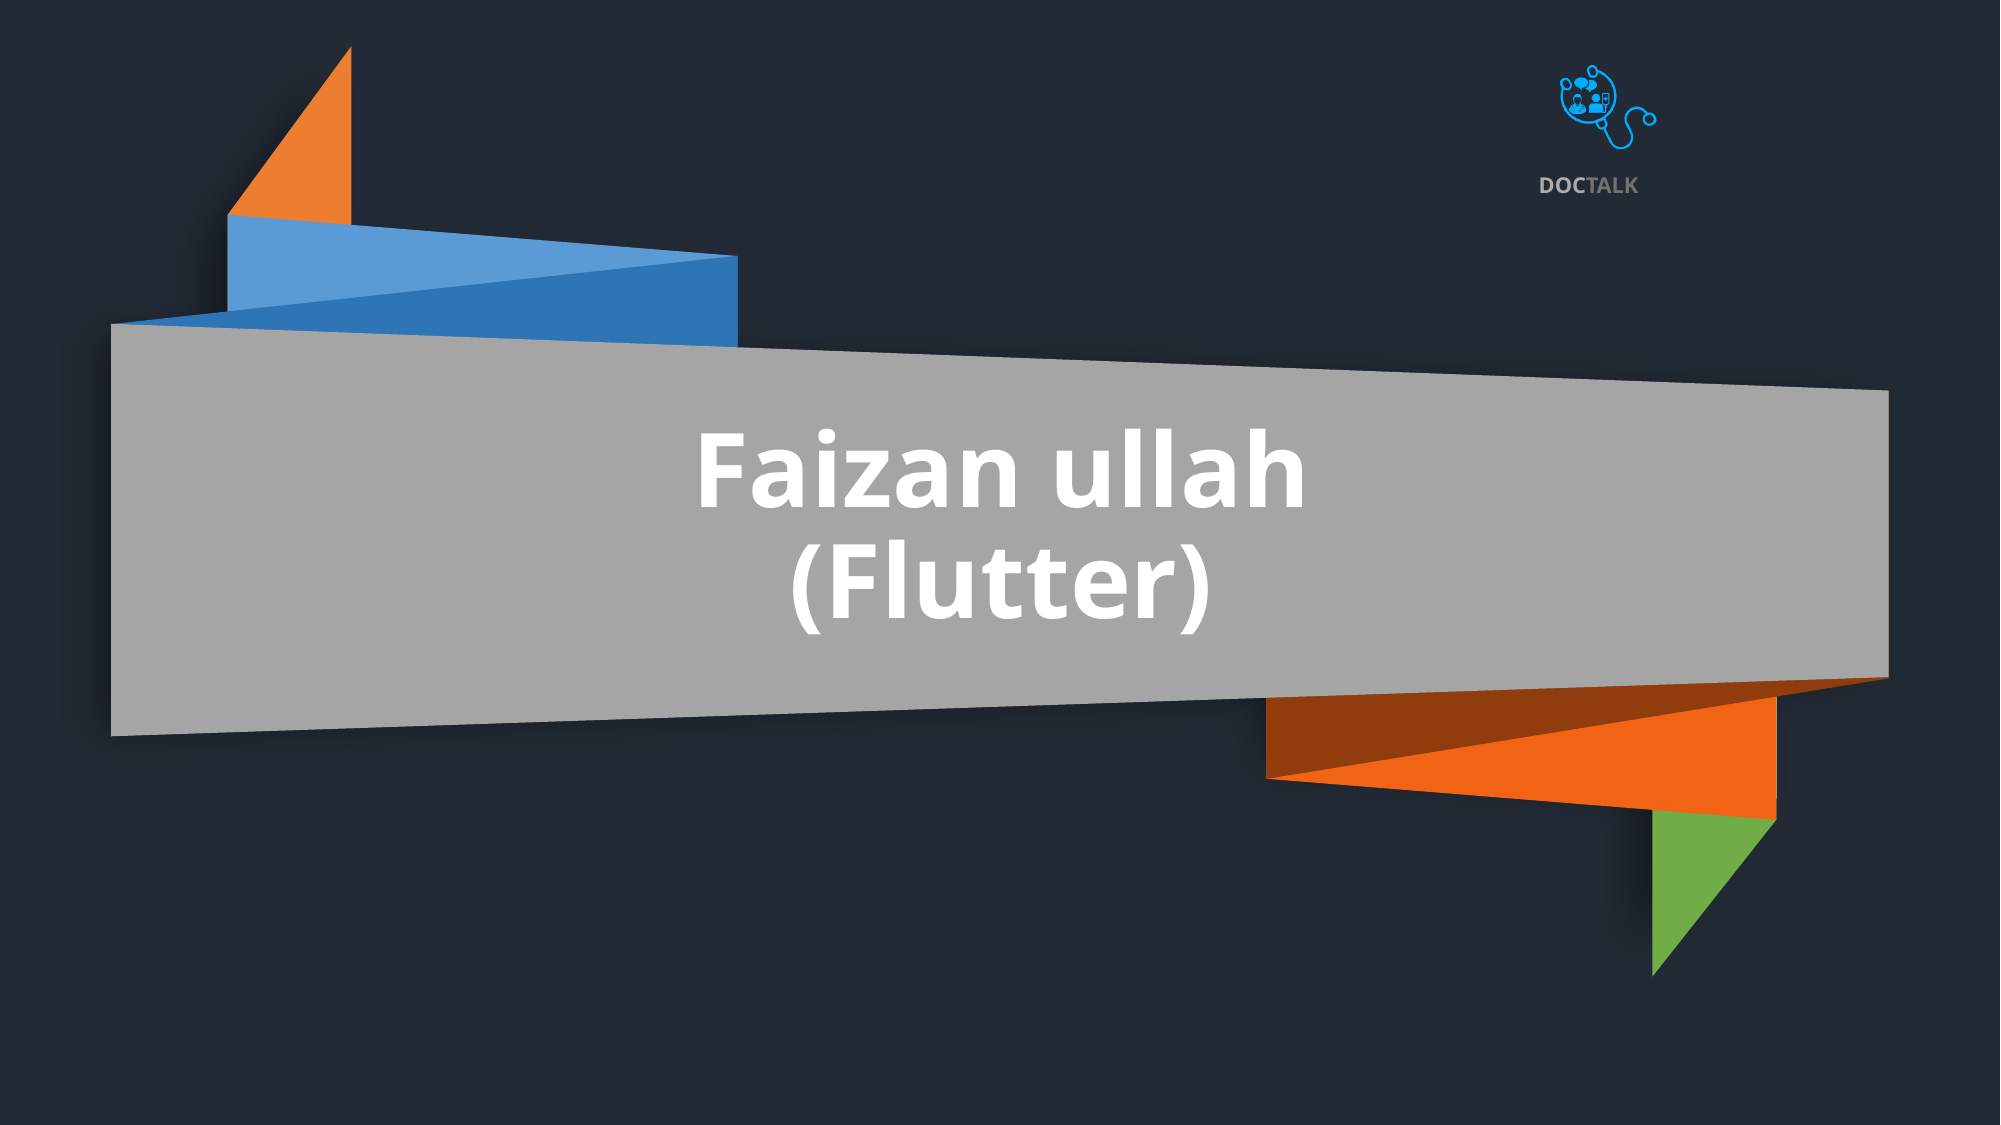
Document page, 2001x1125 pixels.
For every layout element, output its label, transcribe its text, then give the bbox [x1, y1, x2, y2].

title Faizan ullah (Flutter) [251, 334, 1752, 726]
text_box DOCTALK [1524, 164, 1654, 206]
picture [1548, 51, 1663, 165]
